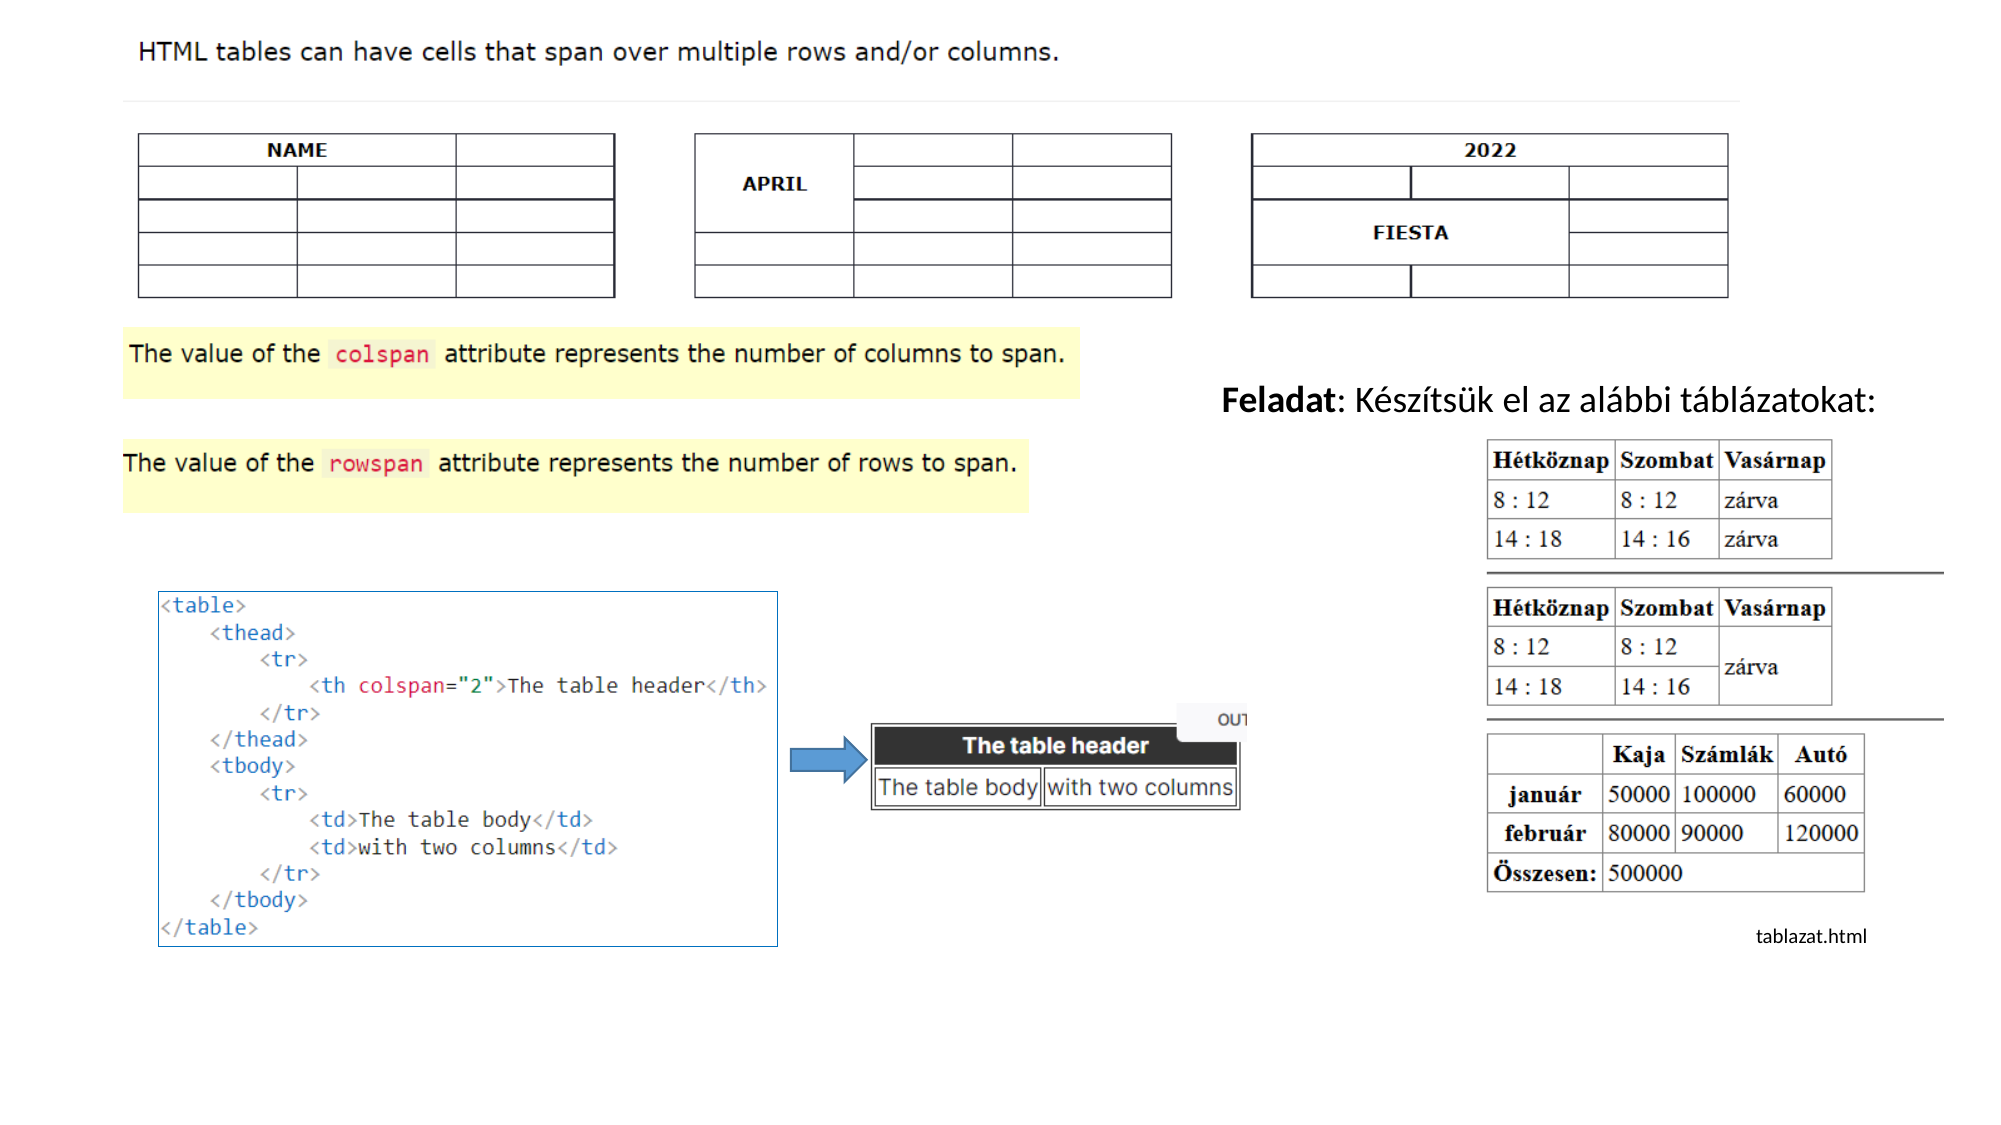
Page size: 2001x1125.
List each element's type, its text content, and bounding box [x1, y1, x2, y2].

text_box [789, 735, 866, 785]
picture [1477, 428, 1944, 925]
picture [158, 590, 778, 946]
text_box tablazat.html [1741, 925, 1883, 956]
text_box Feladat: Készítsük el az alábbi táblázatokat: [1207, 368, 1893, 428]
picture [866, 703, 1247, 823]
picture [123, 22, 1740, 399]
picture [123, 439, 1029, 513]
